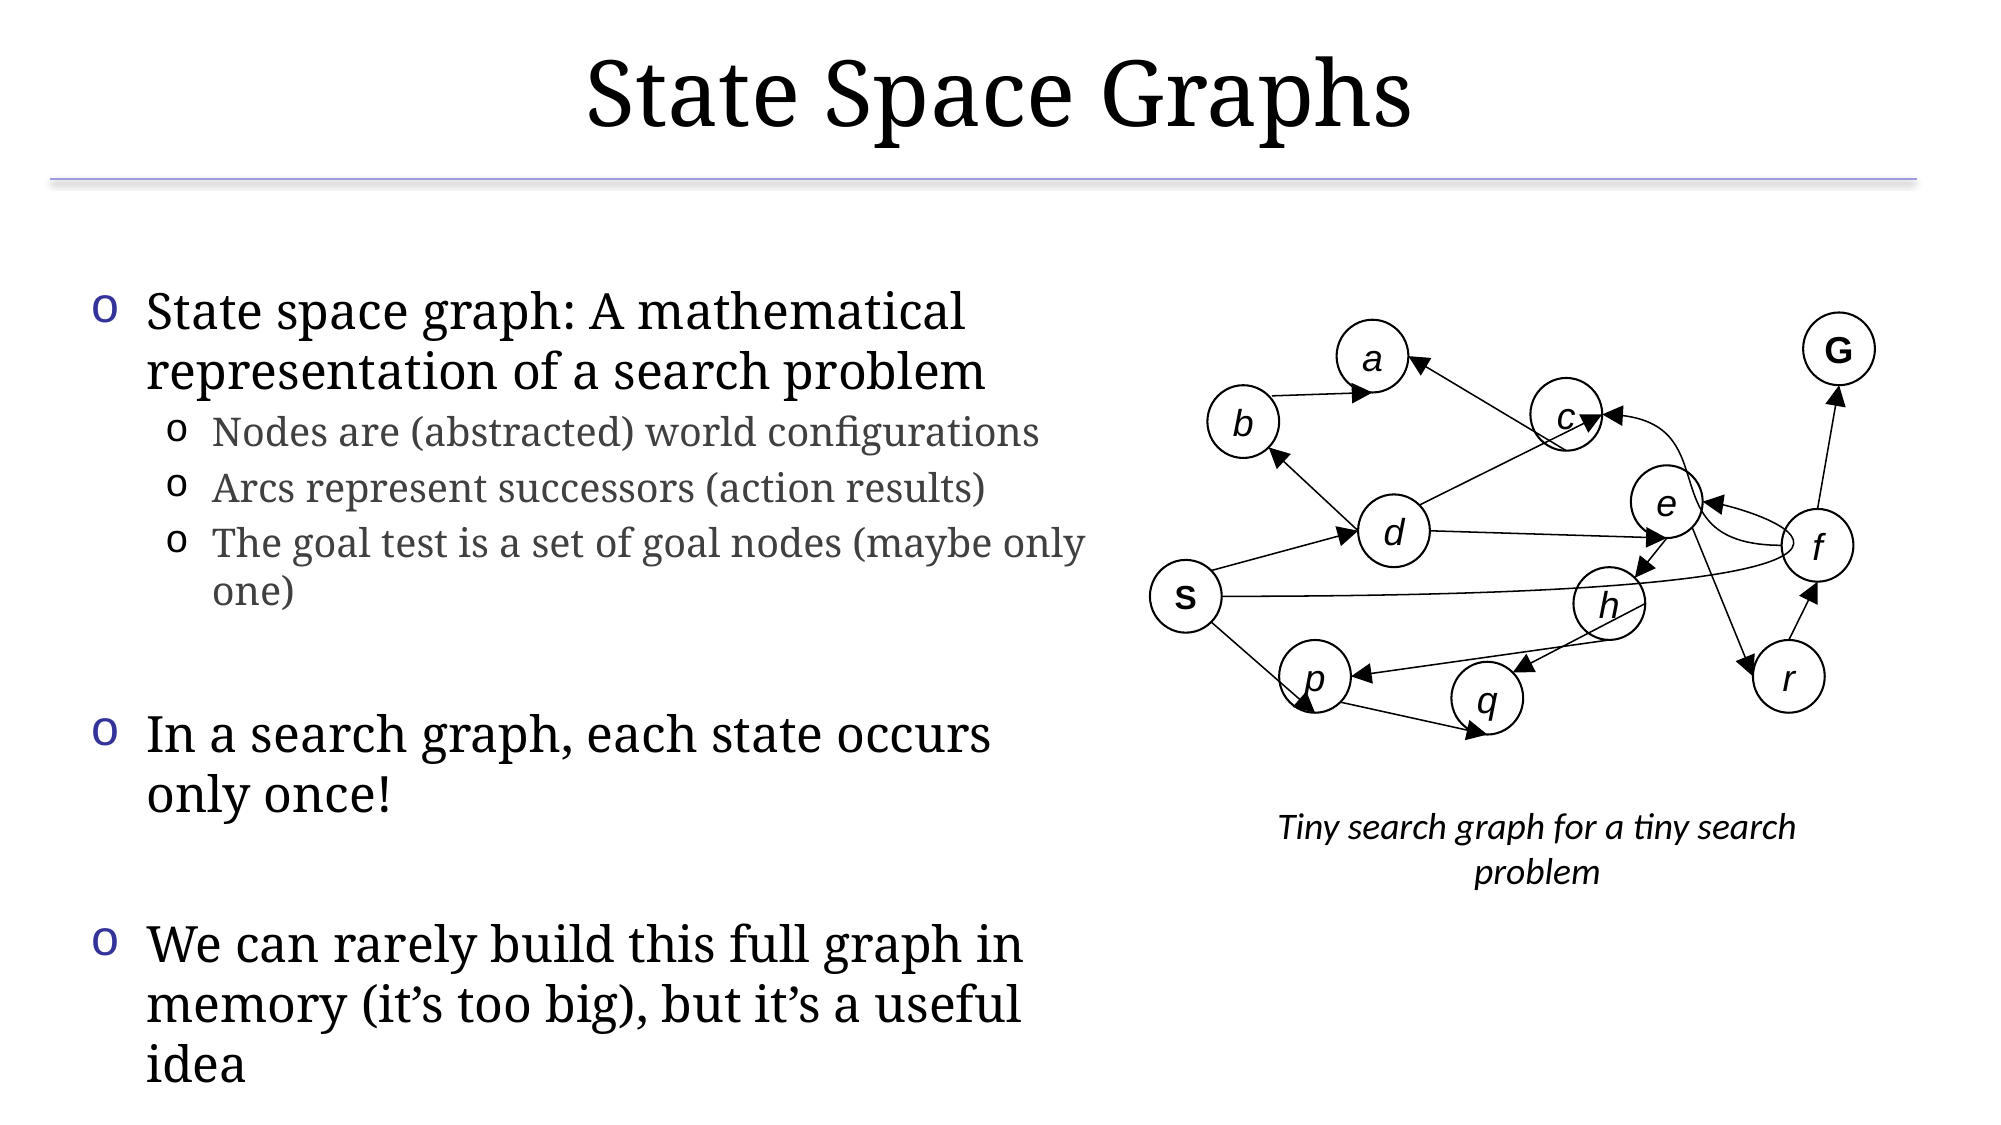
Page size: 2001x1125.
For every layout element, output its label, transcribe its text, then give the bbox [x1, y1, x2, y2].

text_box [1149, 312, 1876, 735]
text_box Tiny search graph for a tiny search problem [1262, 794, 1813, 900]
list State space graph: A mathematical representation of a search problem Nodes are (abstracted) world configurations Arcs represent successors (action results) The goal test is a set of goal nodes (maybe only one) In a search graph, each state occurs only once! We can rarely build this full graph in memory (it’s too big), but it’s a useful idea [74, 271, 1113, 1015]
title State Space Graphs [0, 0, 2000, 184]
